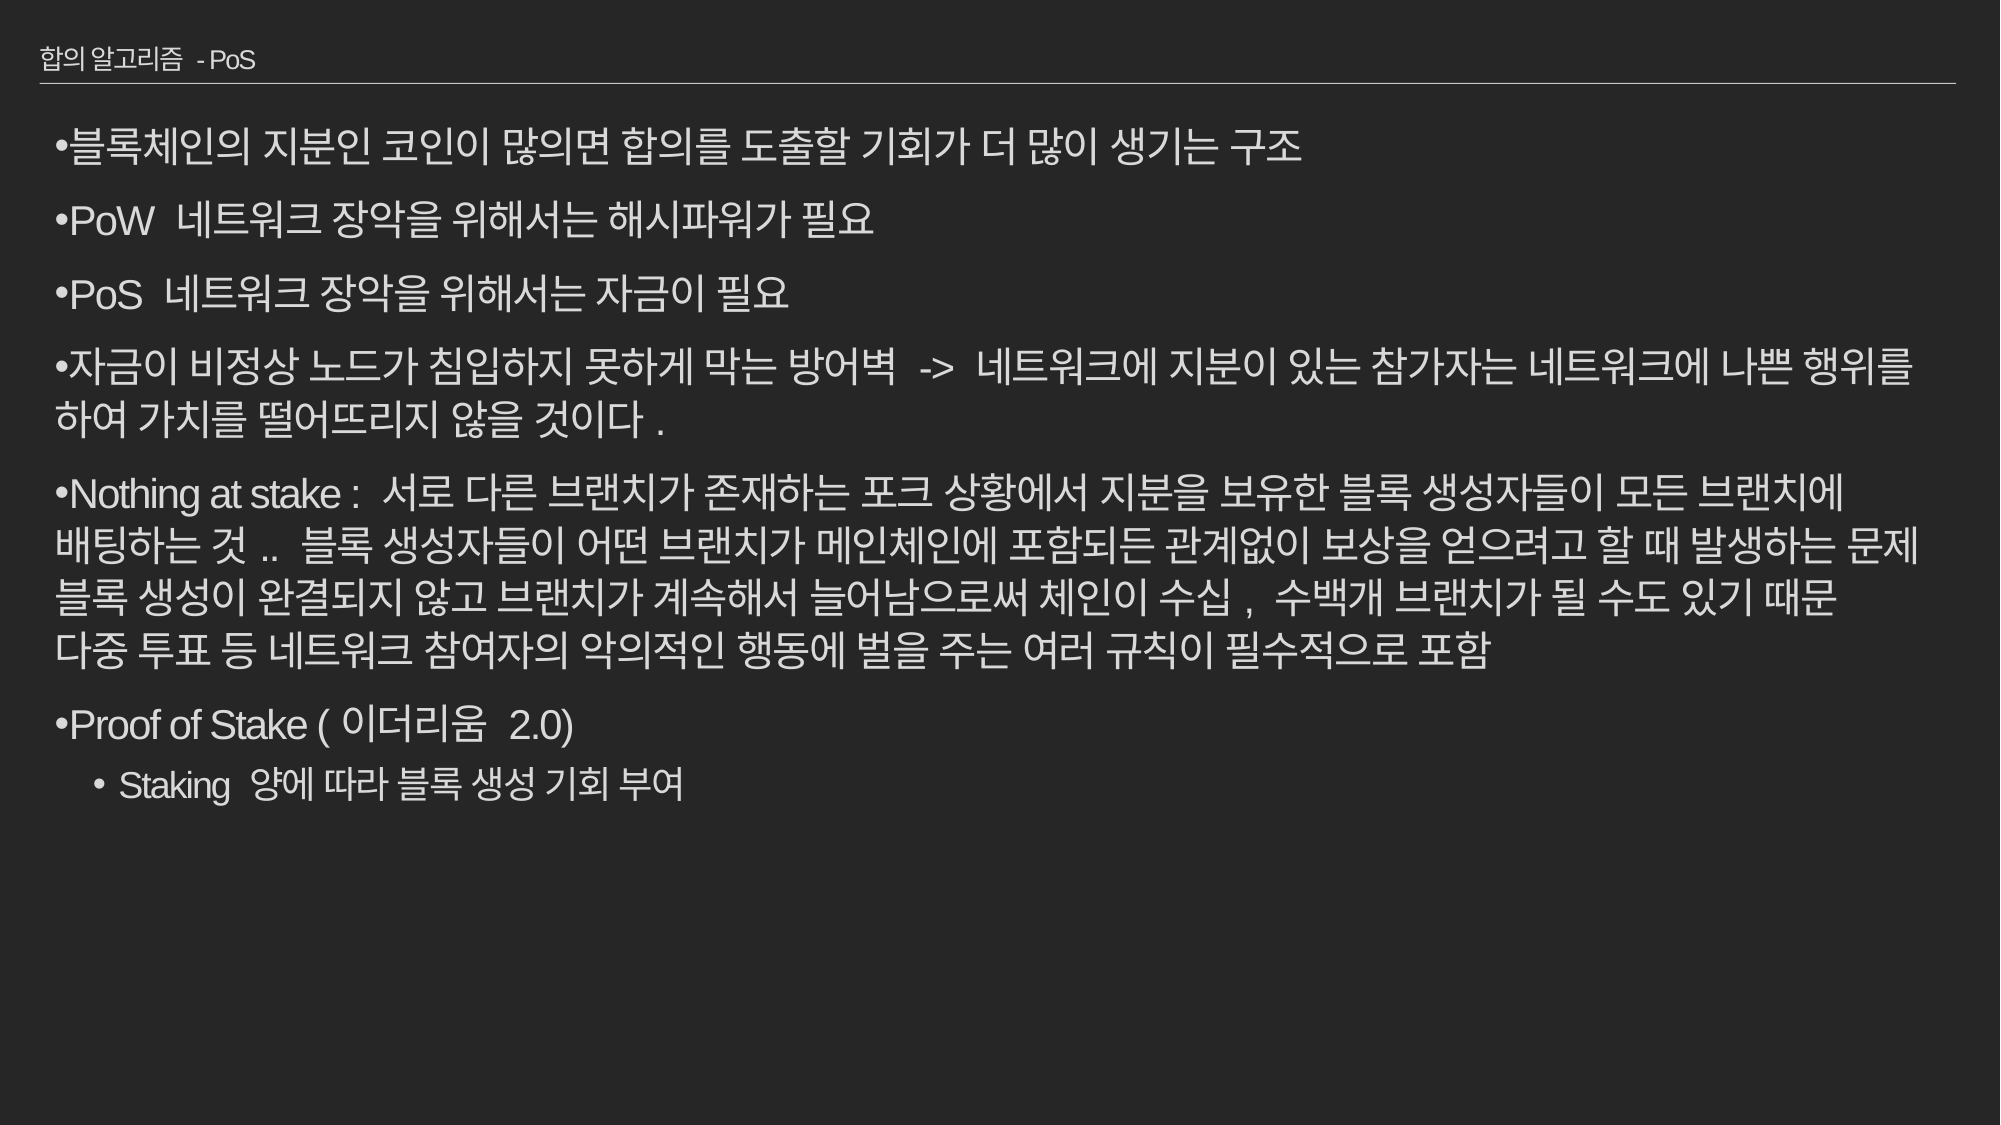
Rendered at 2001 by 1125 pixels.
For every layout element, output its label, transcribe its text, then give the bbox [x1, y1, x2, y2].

title 합의 알고리즘 - PoS [39, 31, 1961, 84]
list 블록체인의 지분인 코인이 많의면 합의를 도출할 기회가 더 많이 생기는 구조 PoW 네트워크 장악을 위해서는 해시파워가 필요 PoS 네트워크 장악을 위해서는 자금이 필요 자금이 비정상 노드가 침입하지 못하게 막는 방어벽 -> 네트워크에 지분이 있는 참가자는 네트워크에 나쁜 행위를 하여 가치를 떨어뜨리지 않을 것이다. Nothing at stake : 서로 다른 브랜치가 존재하는 포크 상황에서 지분을 보유한 블록 생성자들이 모든 브랜치에 배팅하는 것.. 블록 생성자들이 어떤 브랜치가 메인체인에 포함되든 관계없이 보상을 얻으려고 할 때 발생하는 문제 블록 생성이 완결되지 않고 브랜치가 계속해서 늘어남으로써 체인이 수십, 수백개 브랜치가 될 수도 있기 때문 다중 투표 등 네트워크 참여자의 악의적인 행동에 벌을 주는 여러 규칙이 필수적으로 포함 Proof of Stake (이더리움 2.0) Staking 양에 따라 블록 생성 기회 부여 [39, 110, 1957, 825]
